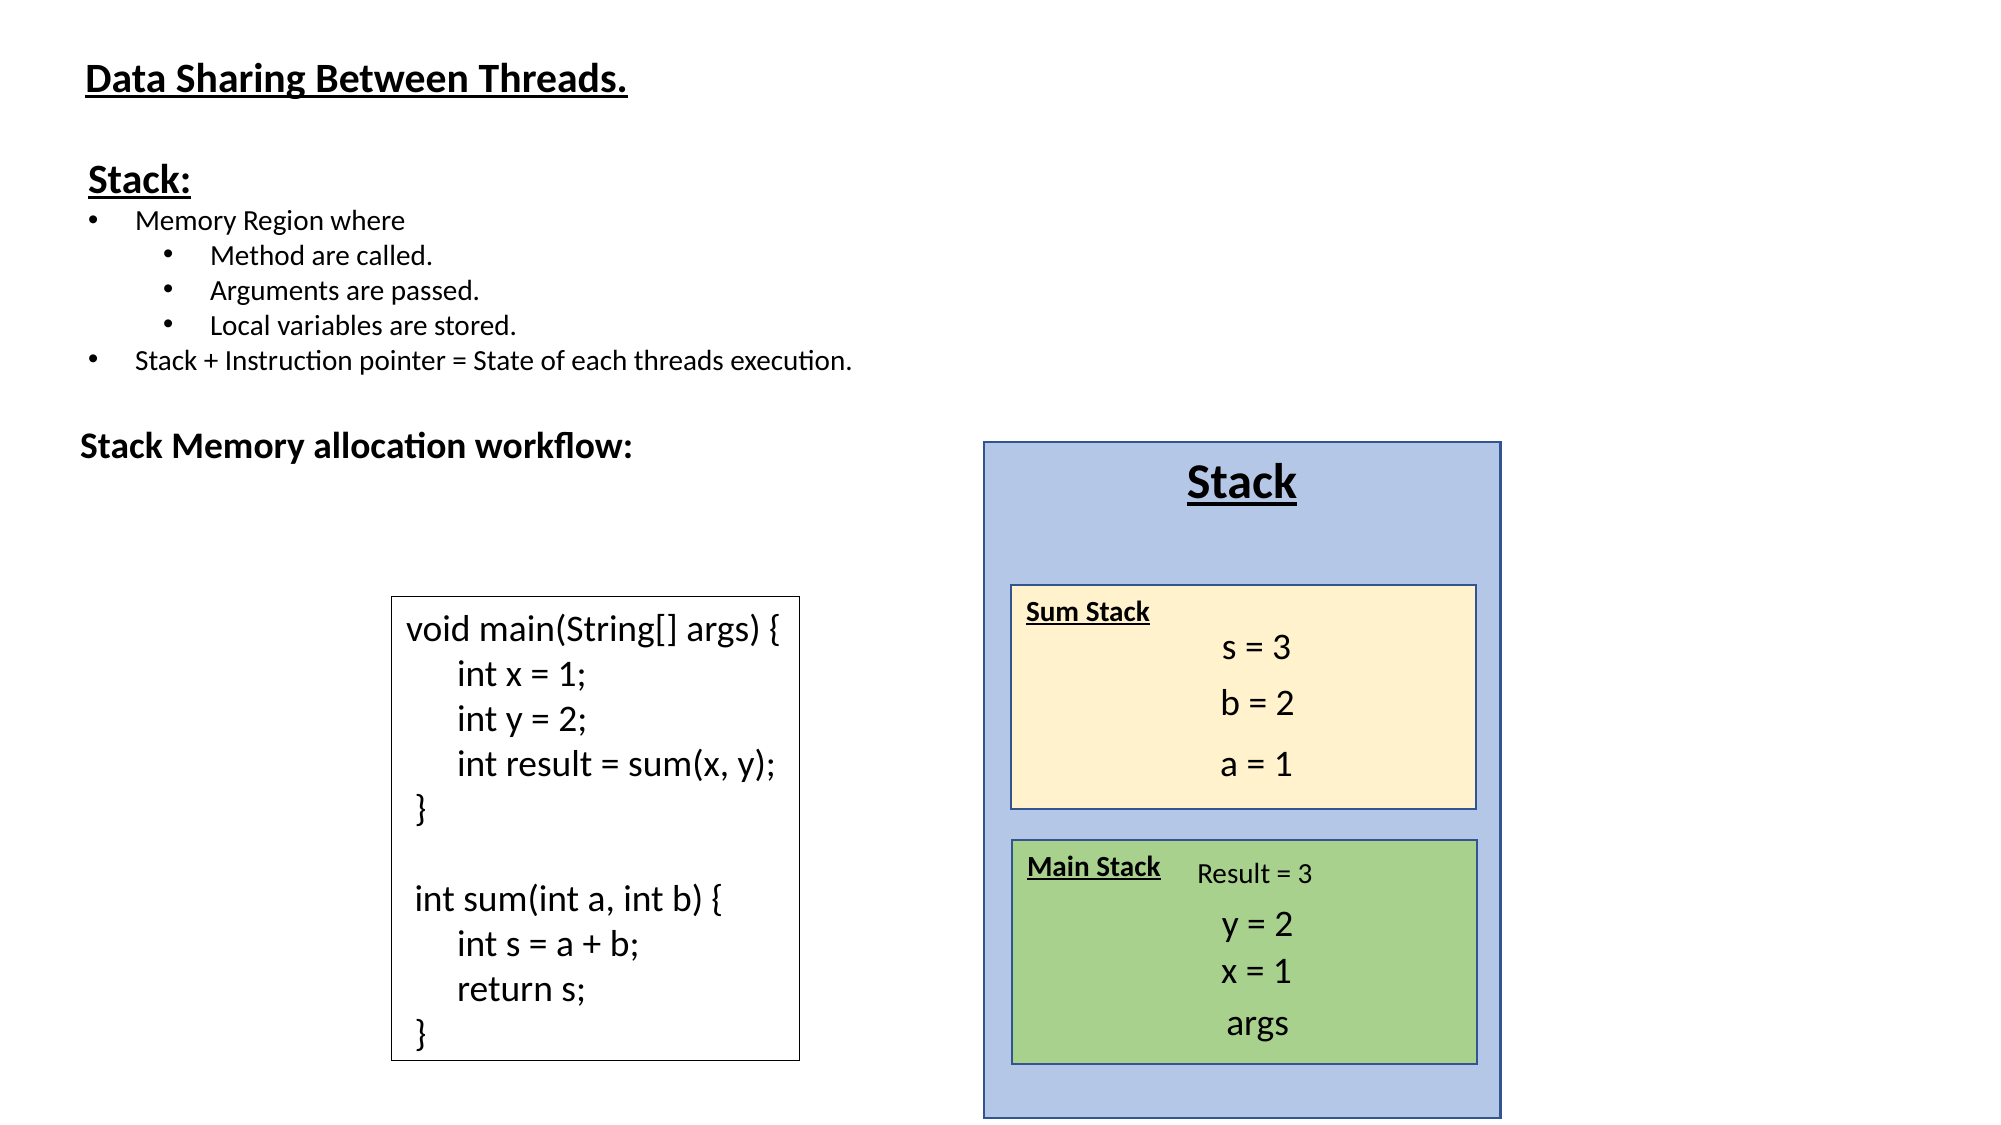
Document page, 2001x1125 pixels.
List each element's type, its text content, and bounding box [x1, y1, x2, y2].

text_box Stack: Memory Region where Method are called. Arguments are passed. Local variables are stored. Stack + Instruction pointer = State of each threads execution. [73, 144, 875, 384]
text_box Data Sharing Between Threads. [70, 43, 644, 108]
text_box Stack Memory allocation workflow: [65, 414, 649, 519]
text_box args [1163, 990, 1353, 1051]
text_box Stack [983, 441, 1502, 1119]
text_box void main(String[] args) { int x = 1; int y = 2; int result = sum(x, y); } int sum(int a, int b) { int s = a + b; return s; } [391, 596, 800, 1061]
text_box Sum Stack [1010, 584, 1477, 810]
text_box s = 3 [1162, 614, 1351, 675]
text_box y = 2 [1163, 897, 1352, 952]
text_box Main Stack [1011, 839, 1478, 1065]
text_box x = 1 [1162, 938, 1351, 999]
text_box Result = 3 [1129, 846, 1381, 897]
text_box b = 2 [1163, 670, 1353, 731]
text_box a = 1 [1162, 731, 1351, 792]
